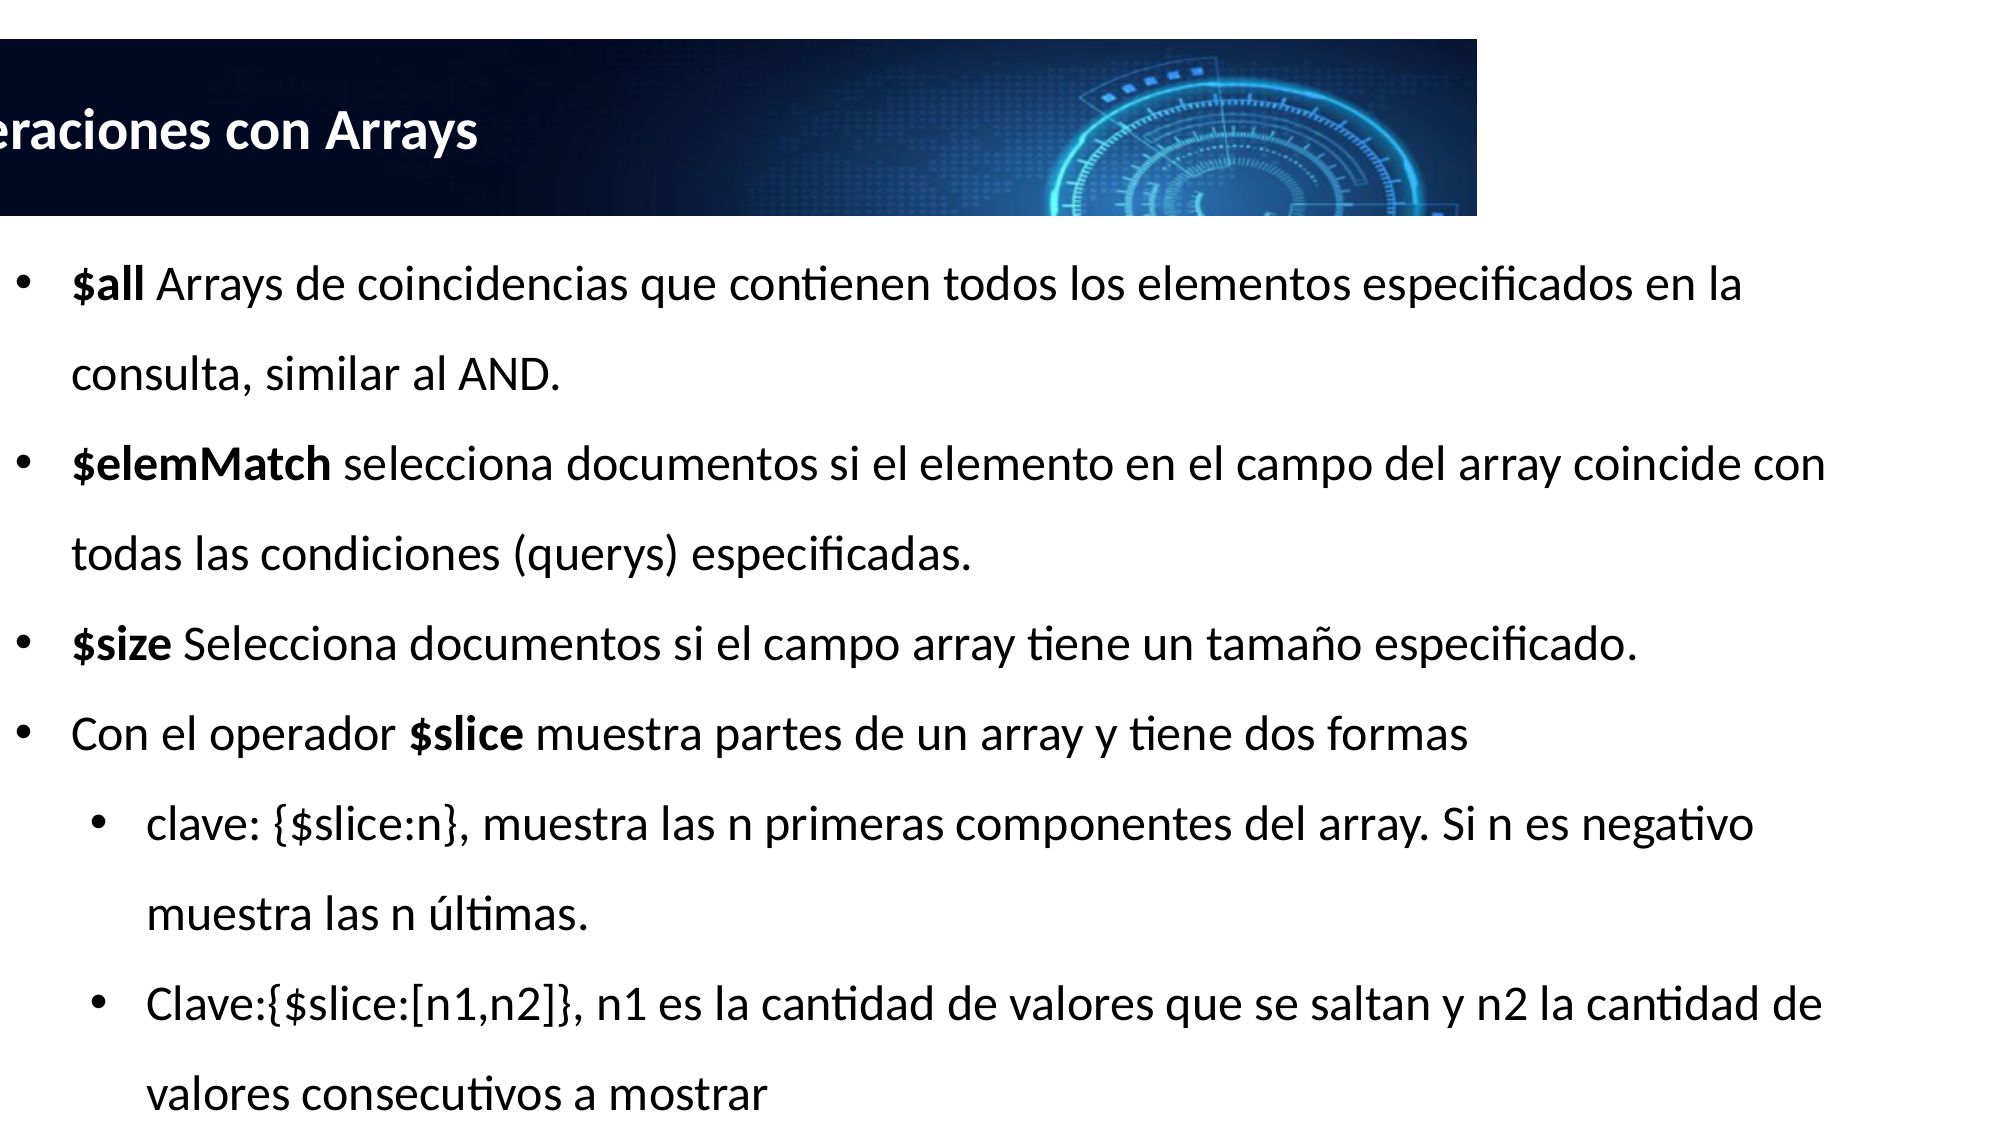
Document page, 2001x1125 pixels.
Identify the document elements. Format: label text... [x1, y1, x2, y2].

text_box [0, 39, 1477, 217]
text_box $all Arrays de coincidencias que contienen todos los elementos especificados en la consulta, similar al AND. $elemMatch selecciona documentos si el elemento en el campo del array coincide con todas las condiciones (querys) especificadas. $size Selecciona documentos si el campo array tiene un tamaño especificado. Con el operador $slice muestra partes de un array y tiene dos formas clave: {$slice:n}, muestra las n primeras componentes del array. Si n es negativo muestra las n últimas. Clave:{$slice:[n1,n2]}, n1 es la cantidad de valores que se saltan y n2 la cantidad de valores consecutivos a mostrar [0, 213, 1860, 1125]
